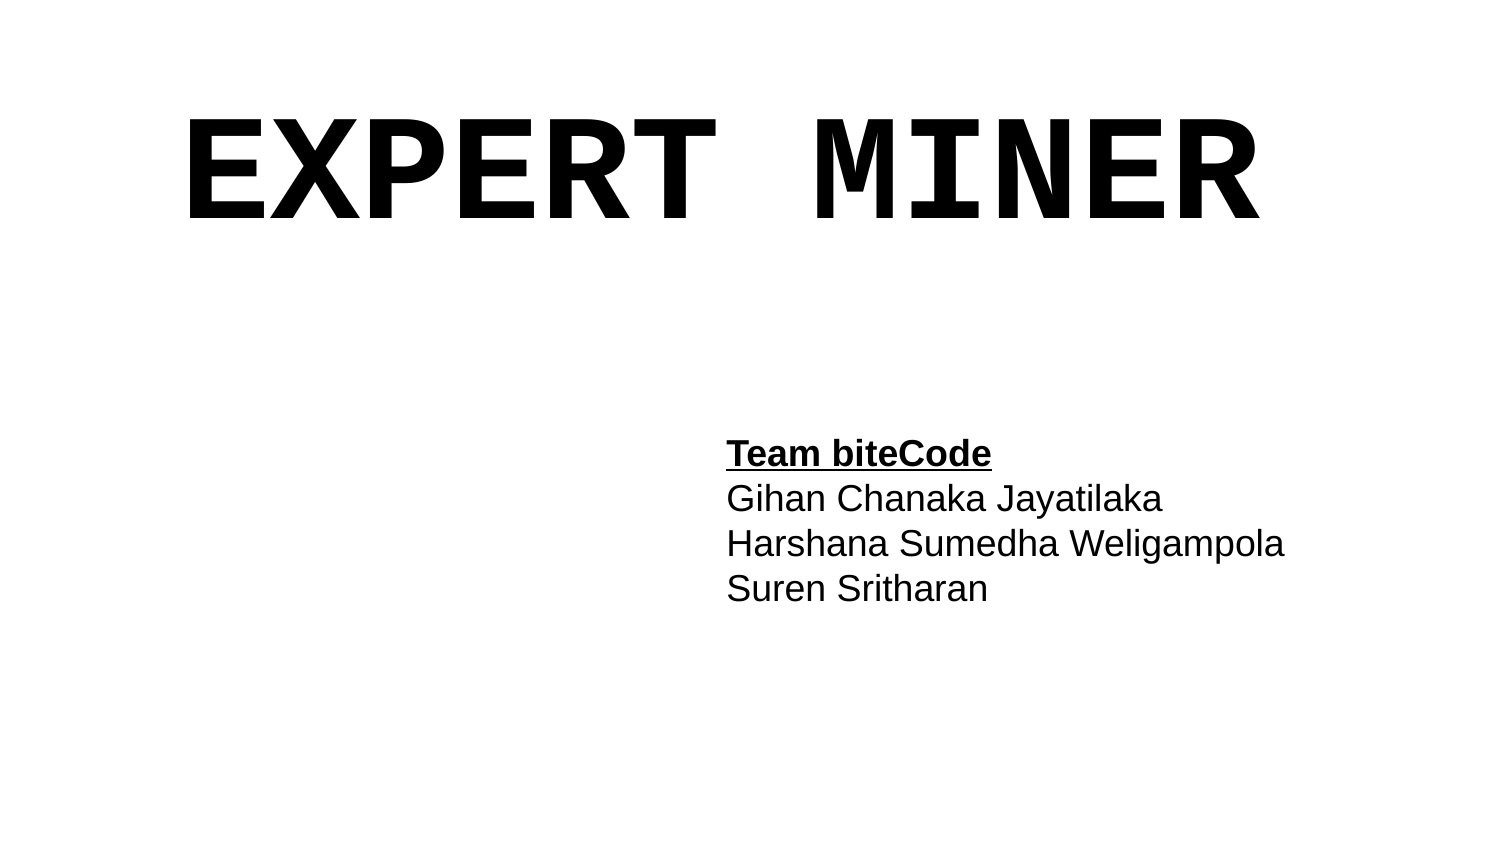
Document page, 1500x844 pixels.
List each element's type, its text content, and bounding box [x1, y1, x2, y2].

text_box Team biteCode Gihan Chanaka Jayatilaka Harshana Sumedha Weligampola Suren Sritharan [711, 414, 1372, 741]
text_box EXPERT MINER [164, 53, 1372, 253]
